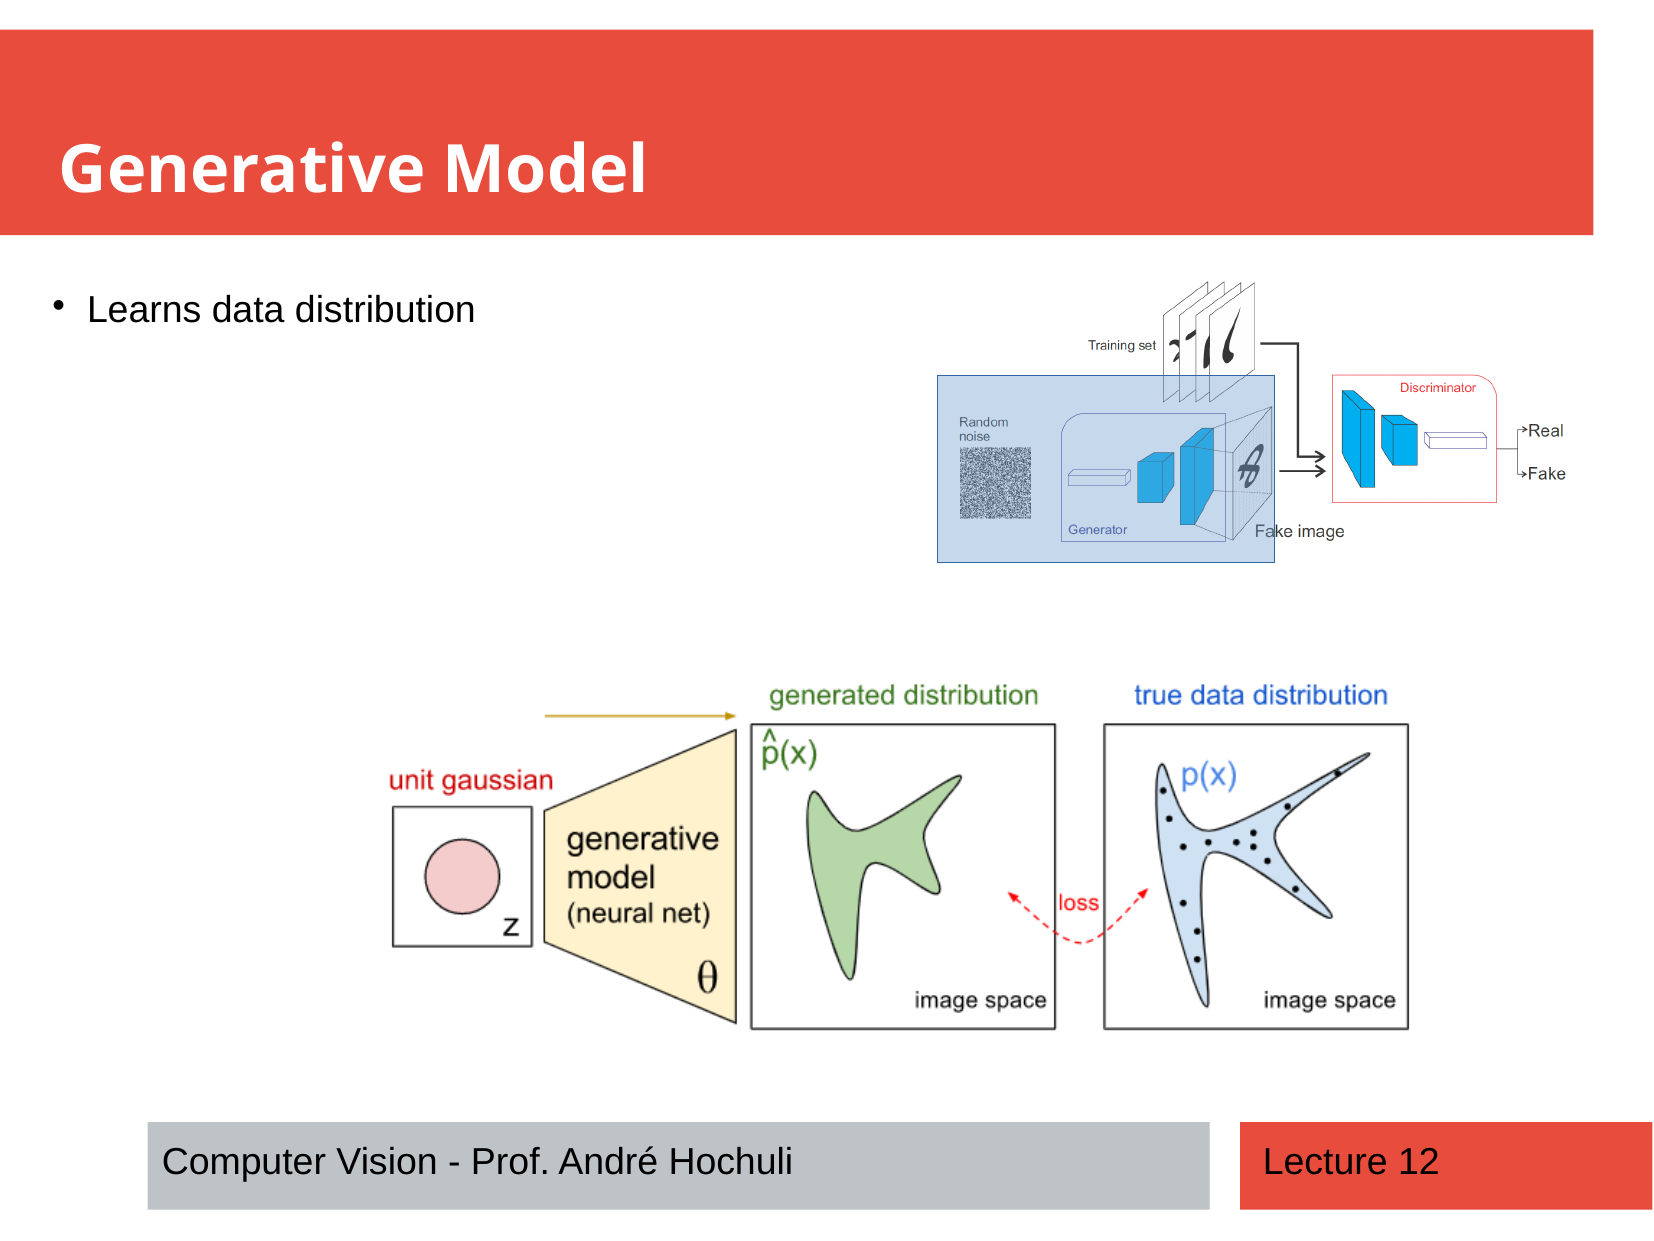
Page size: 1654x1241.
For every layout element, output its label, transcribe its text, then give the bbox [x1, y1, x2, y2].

text_box Lecture 12 [1248, 1129, 1622, 1189]
picture [374, 660, 1426, 1052]
text_box Computer Vision - Prof. André Hochuli [147, 1129, 1204, 1189]
text_box Generative Model [59, 59, 1594, 206]
picture [937, 257, 1582, 563]
text_box Learns data distribution [51, 285, 1557, 1052]
